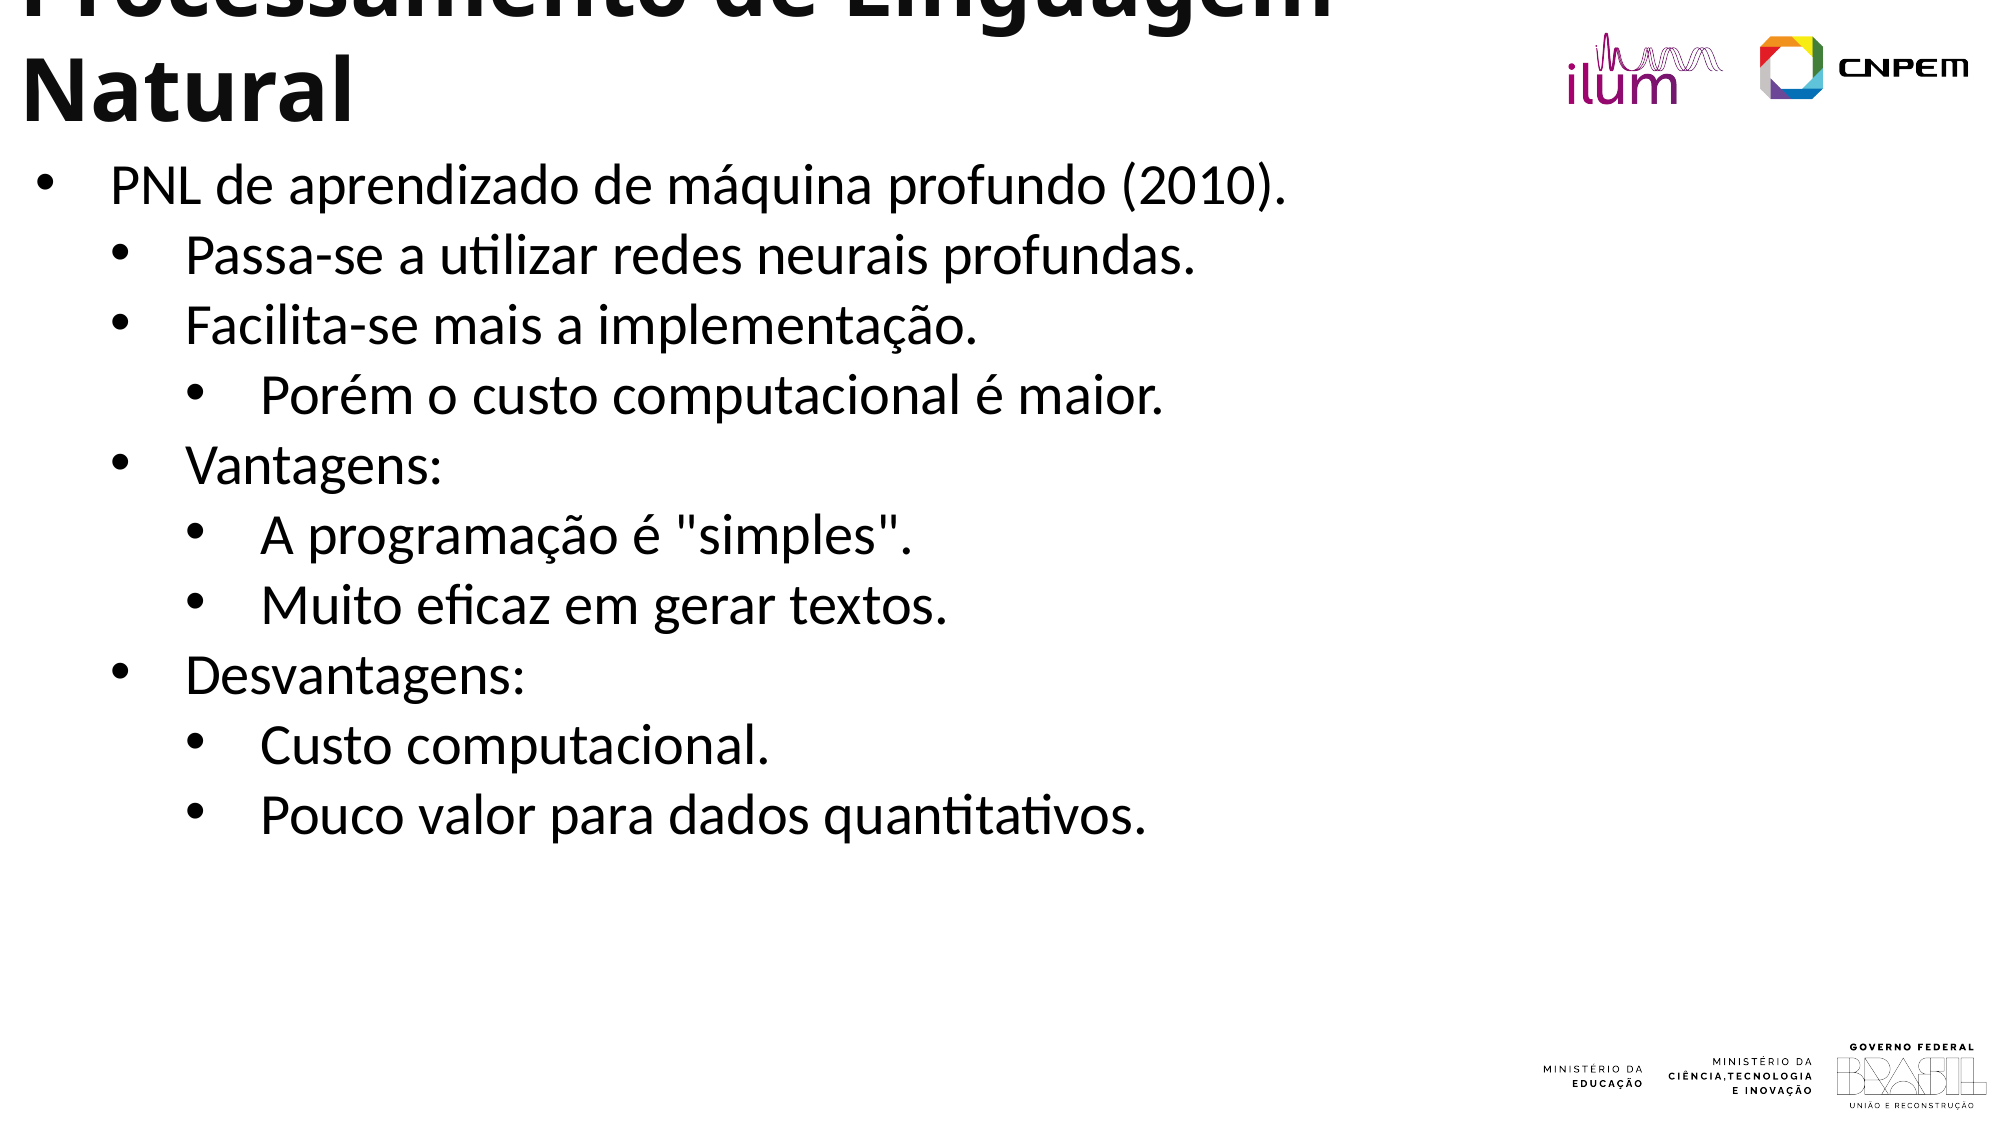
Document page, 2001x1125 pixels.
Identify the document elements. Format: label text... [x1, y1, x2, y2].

picture [1545, 6, 1988, 132]
picture [1529, 1015, 2000, 1119]
text_box PNL de aprendizado de máquina profundo (2010). Passa-se a utilizar redes neurais profundas. Facilita-se mais a implementação. Porém o custo computacional é maior. Vantagens: A programação é "simples". Muito eficaz em gerar textos. Desvantagens: Custo computacional. Pouco valor para dados quantitativos. [20, 138, 1983, 994]
text_box Processamento de Linguagem Natural [19, 0, 1533, 140]
